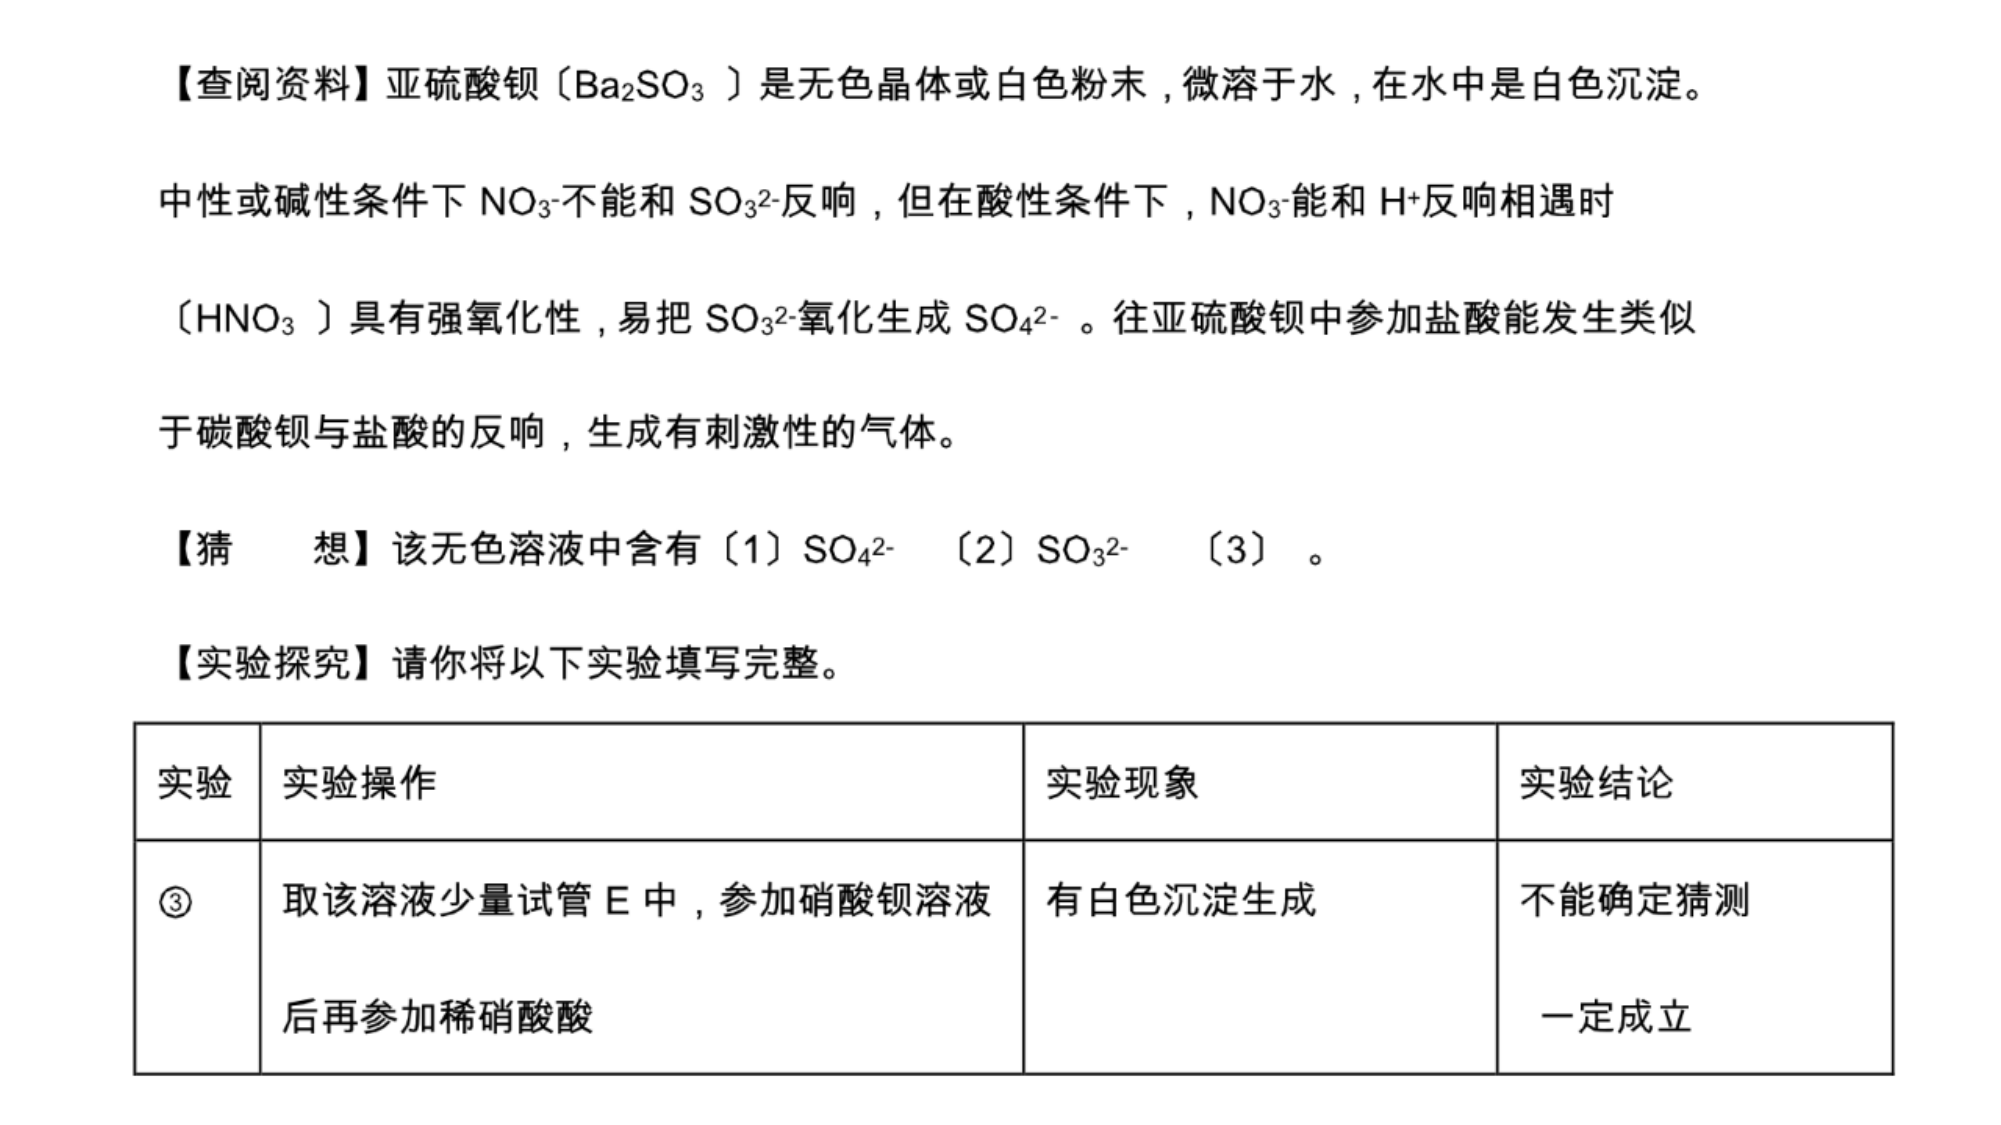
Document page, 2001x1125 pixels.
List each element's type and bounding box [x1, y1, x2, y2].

picture [100, 38, 1900, 1087]
